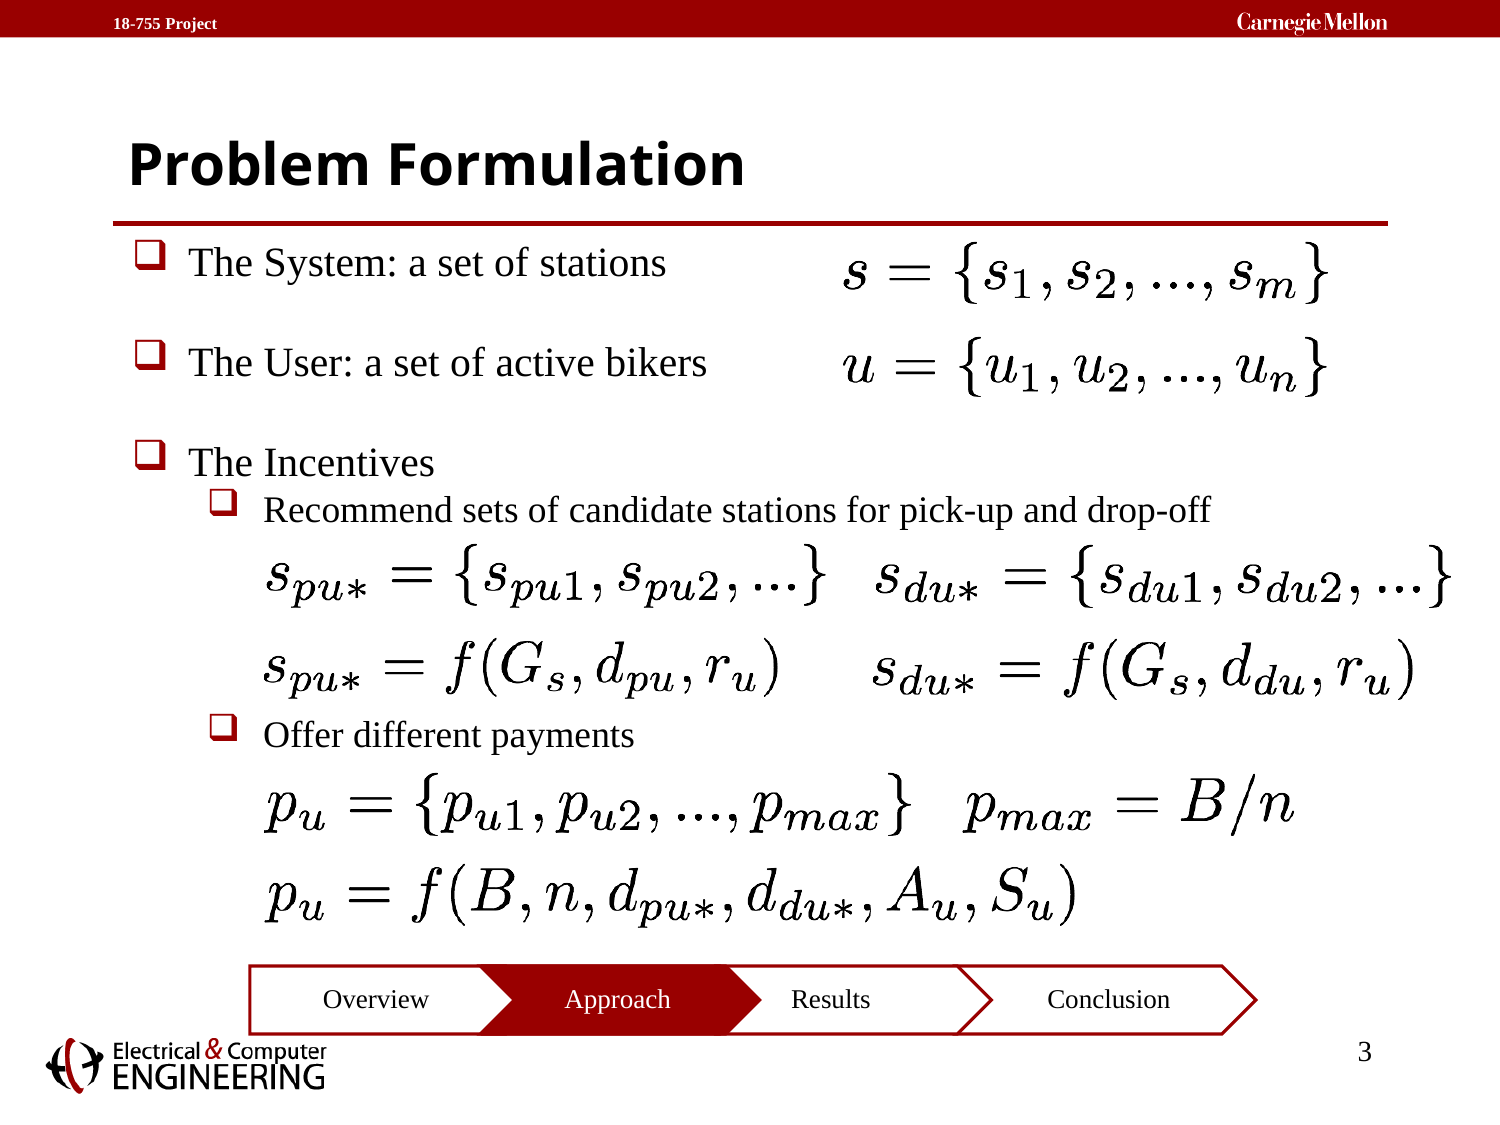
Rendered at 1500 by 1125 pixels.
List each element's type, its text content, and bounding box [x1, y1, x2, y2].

title Problem Formulation [112, 99, 1388, 225]
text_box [484, 965, 760, 1034]
picture [266, 543, 826, 608]
text_box The System: a set of stations The User: a set of active bikers The Incentives Recommend sets of candidate stations for pick-up and drop-off Offer different payments [117, 227, 1388, 858]
picture [962, 771, 1295, 836]
picture [264, 771, 912, 836]
picture [843, 335, 1327, 397]
picture [843, 240, 1329, 304]
picture [871, 637, 1413, 700]
picture [37, 1030, 338, 1100]
picture [264, 637, 778, 699]
picture [264, 863, 1075, 928]
slide_number 3 [1074, 1025, 1388, 1100]
picture [876, 543, 1451, 608]
picture [1237, 12, 1388, 36]
